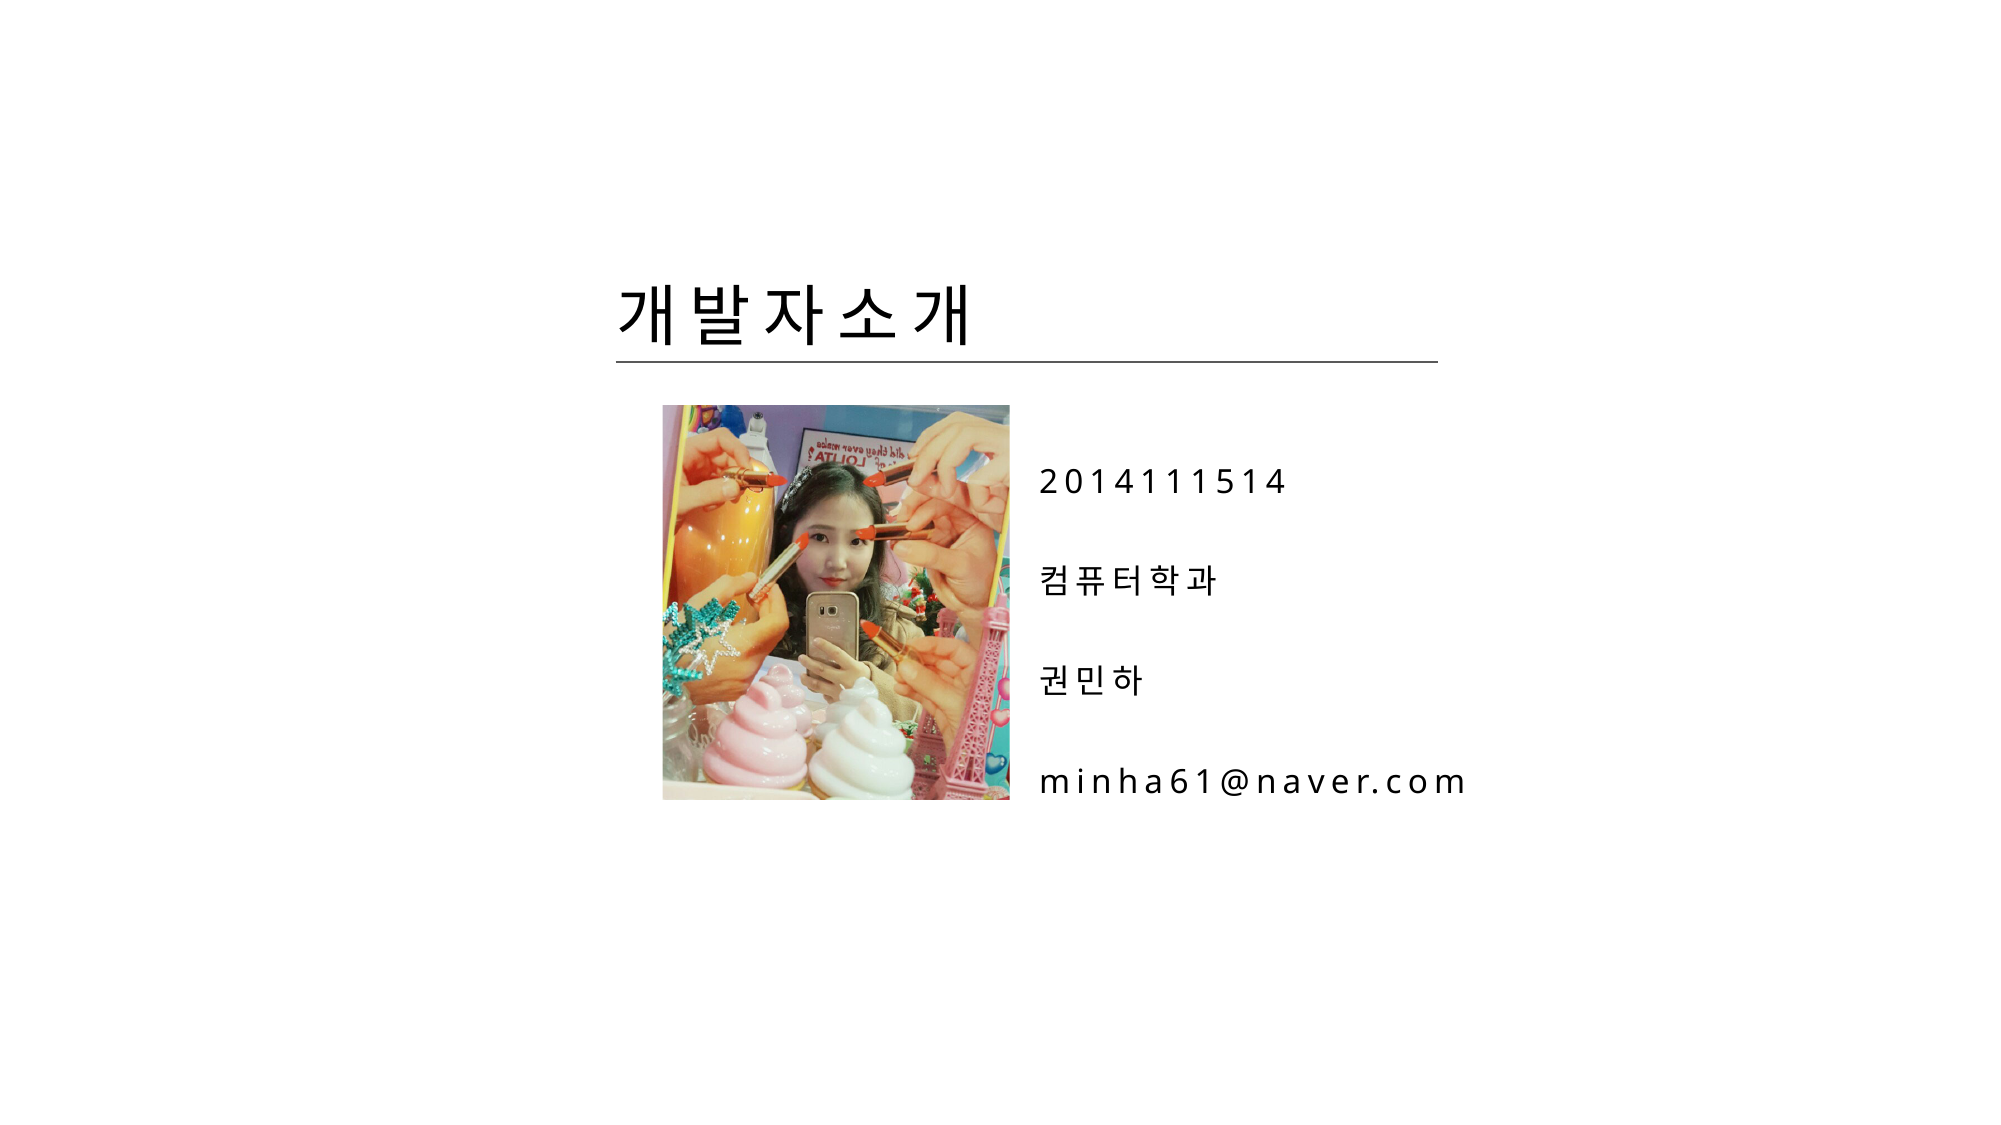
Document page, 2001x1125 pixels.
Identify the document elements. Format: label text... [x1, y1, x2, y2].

text_box 개발자소개 [562, 266, 1027, 362]
picture [662, 405, 1010, 800]
text_box 2014111514 컴퓨터학과 권민하 minha61@naver.com [1024, 393, 1481, 808]
